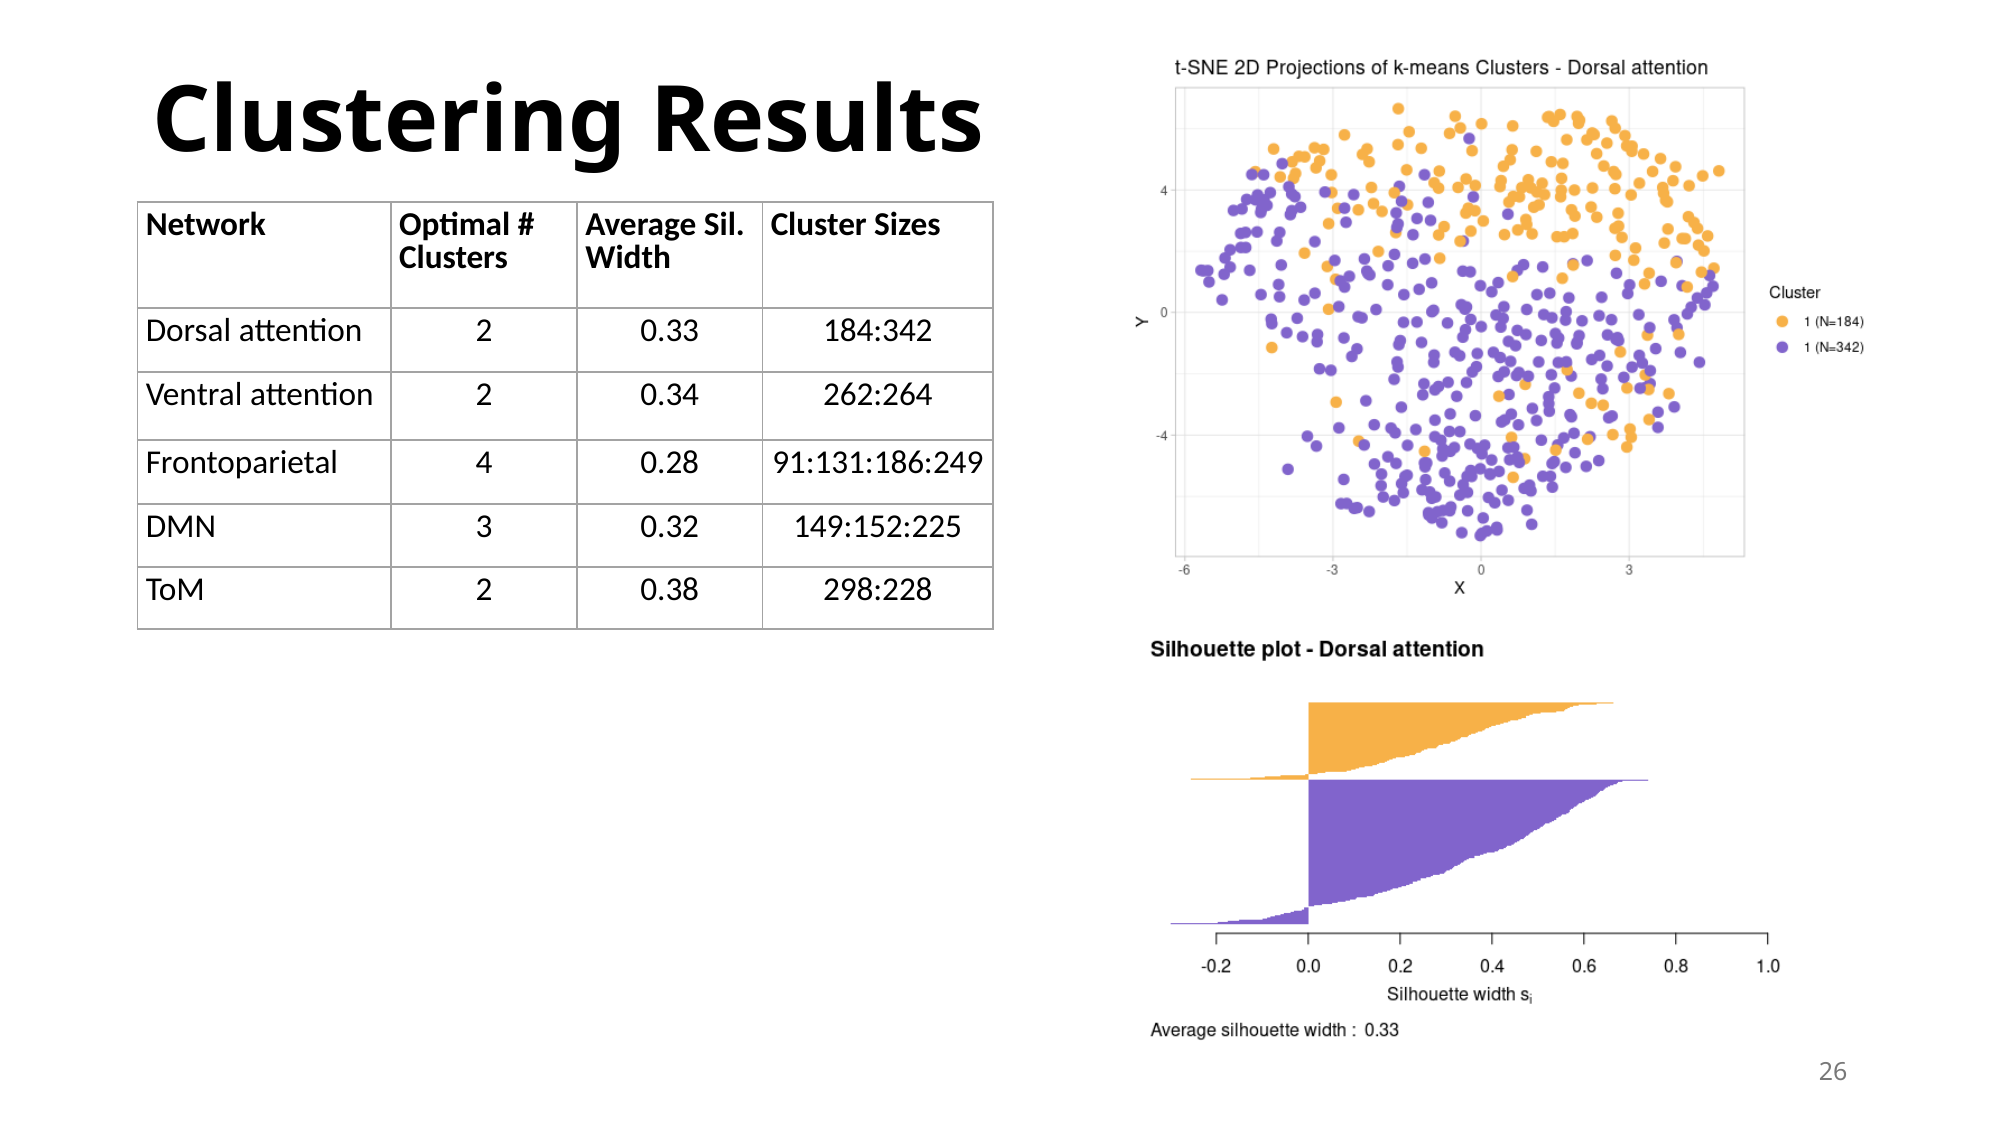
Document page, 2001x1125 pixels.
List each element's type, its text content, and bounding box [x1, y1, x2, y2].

table_cell 2 [392, 568, 576, 628]
table_cell Dorsal attention [138, 309, 390, 371]
table_cell 3 [392, 505, 576, 566]
table_cell 2 [392, 373, 576, 439]
table_cell 149:152:225 [763, 505, 992, 566]
table_cell 0.38 [578, 568, 762, 628]
table_cell 2 [392, 309, 576, 371]
table_cell 0.33 [578, 309, 762, 371]
table_cell 4 [392, 441, 576, 503]
table_header Network [138, 203, 390, 307]
table_cell Ventral attention [138, 373, 390, 439]
table_cell 0.28 [578, 441, 762, 503]
table_cell DMN [138, 505, 390, 566]
table_cell 262:264 [763, 373, 992, 439]
title Clustering Results [137, 12, 1863, 231]
table_header Optimal # Clusters [392, 203, 576, 307]
table_cell ToM [138, 568, 390, 628]
table_cell 184:342 [763, 309, 992, 371]
table_cell 91:131:186:249 [763, 441, 992, 503]
table_cell 0.32 [578, 505, 762, 566]
picture [1062, 51, 1880, 1044]
slide_number 26 [1412, 1042, 1863, 1103]
table_cell 298:228 [763, 568, 992, 628]
table_cell 0.34 [578, 373, 762, 439]
table_cell Frontoparietal [138, 441, 390, 503]
table_header Cluster Sizes [763, 203, 992, 307]
table_header Average Sil. Width [578, 203, 762, 307]
